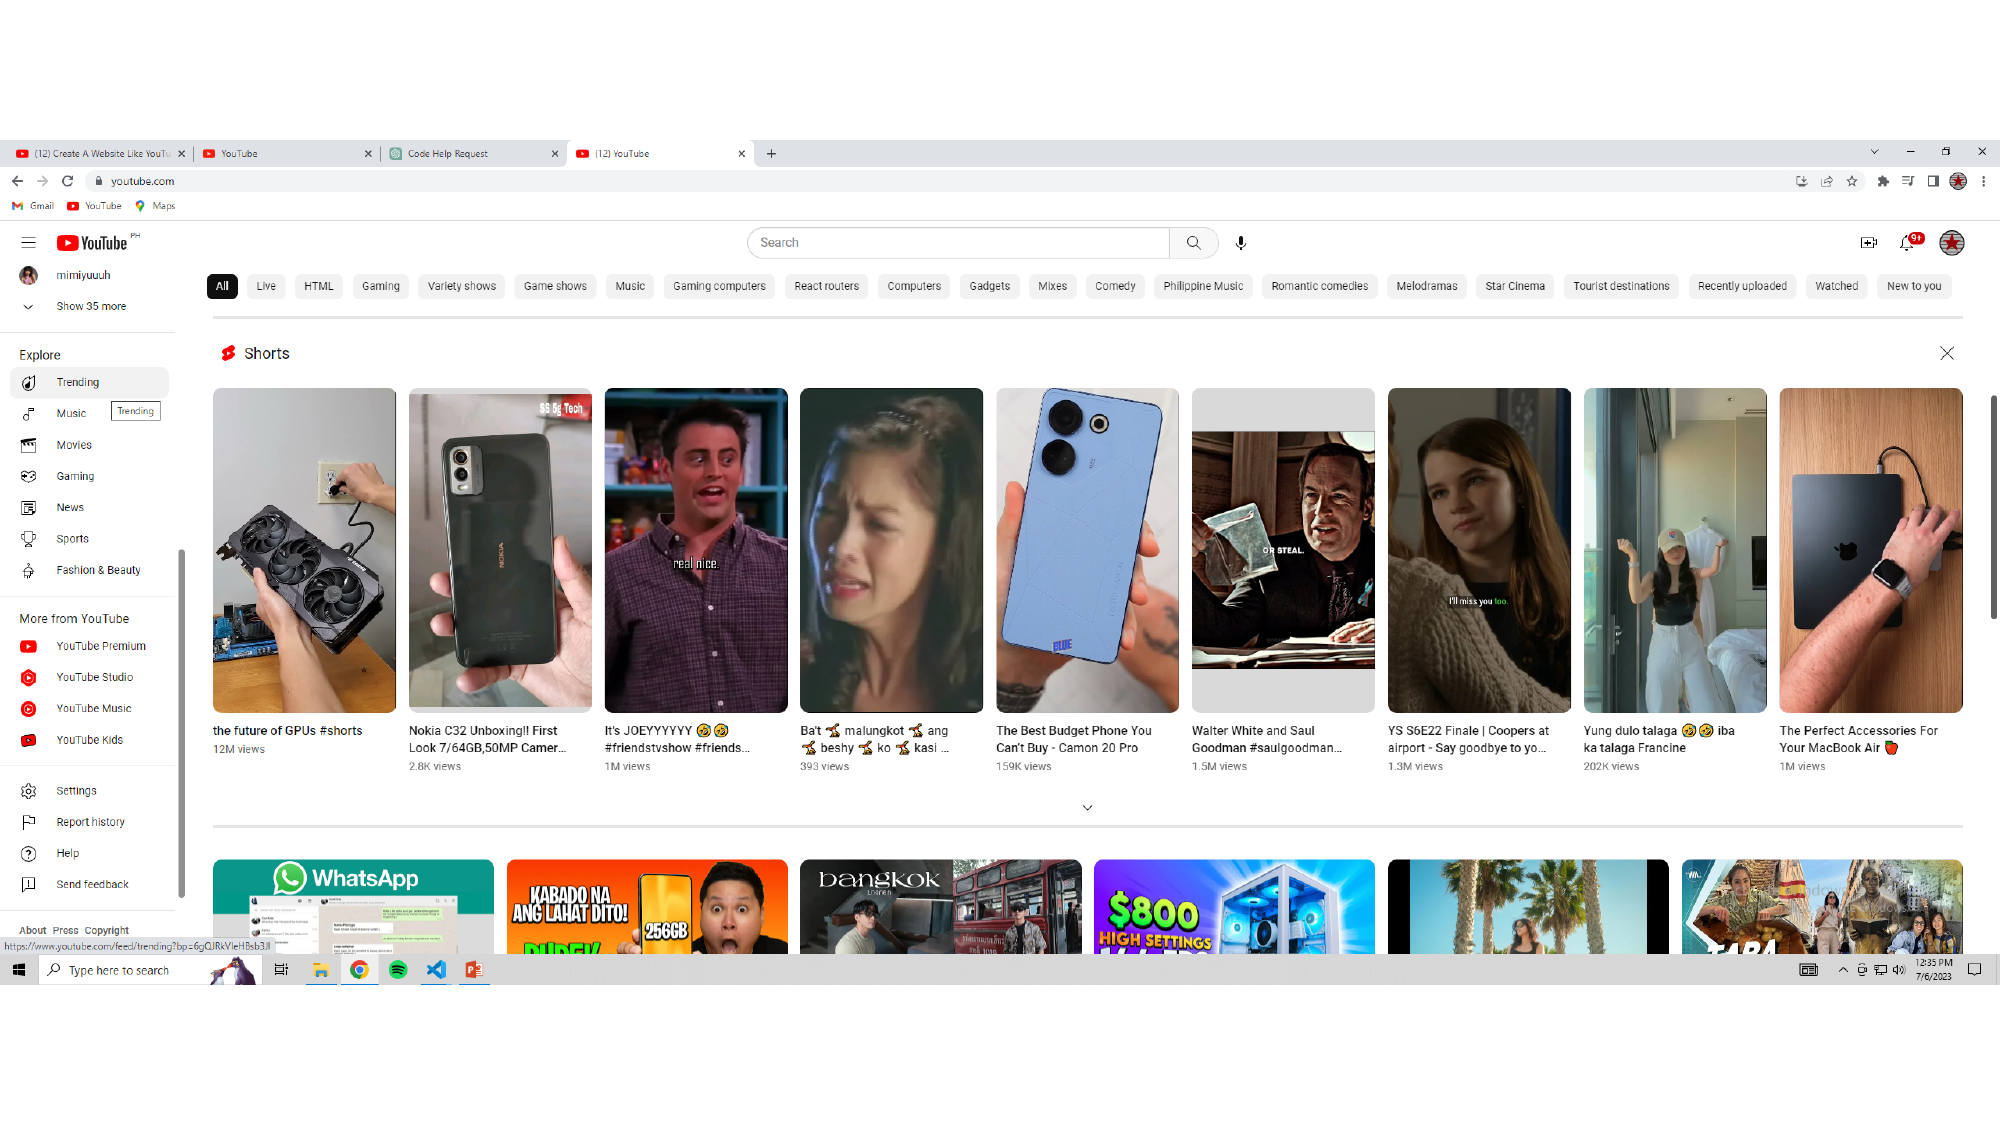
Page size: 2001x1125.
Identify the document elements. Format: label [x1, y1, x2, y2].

picture [0, 140, 2000, 985]
